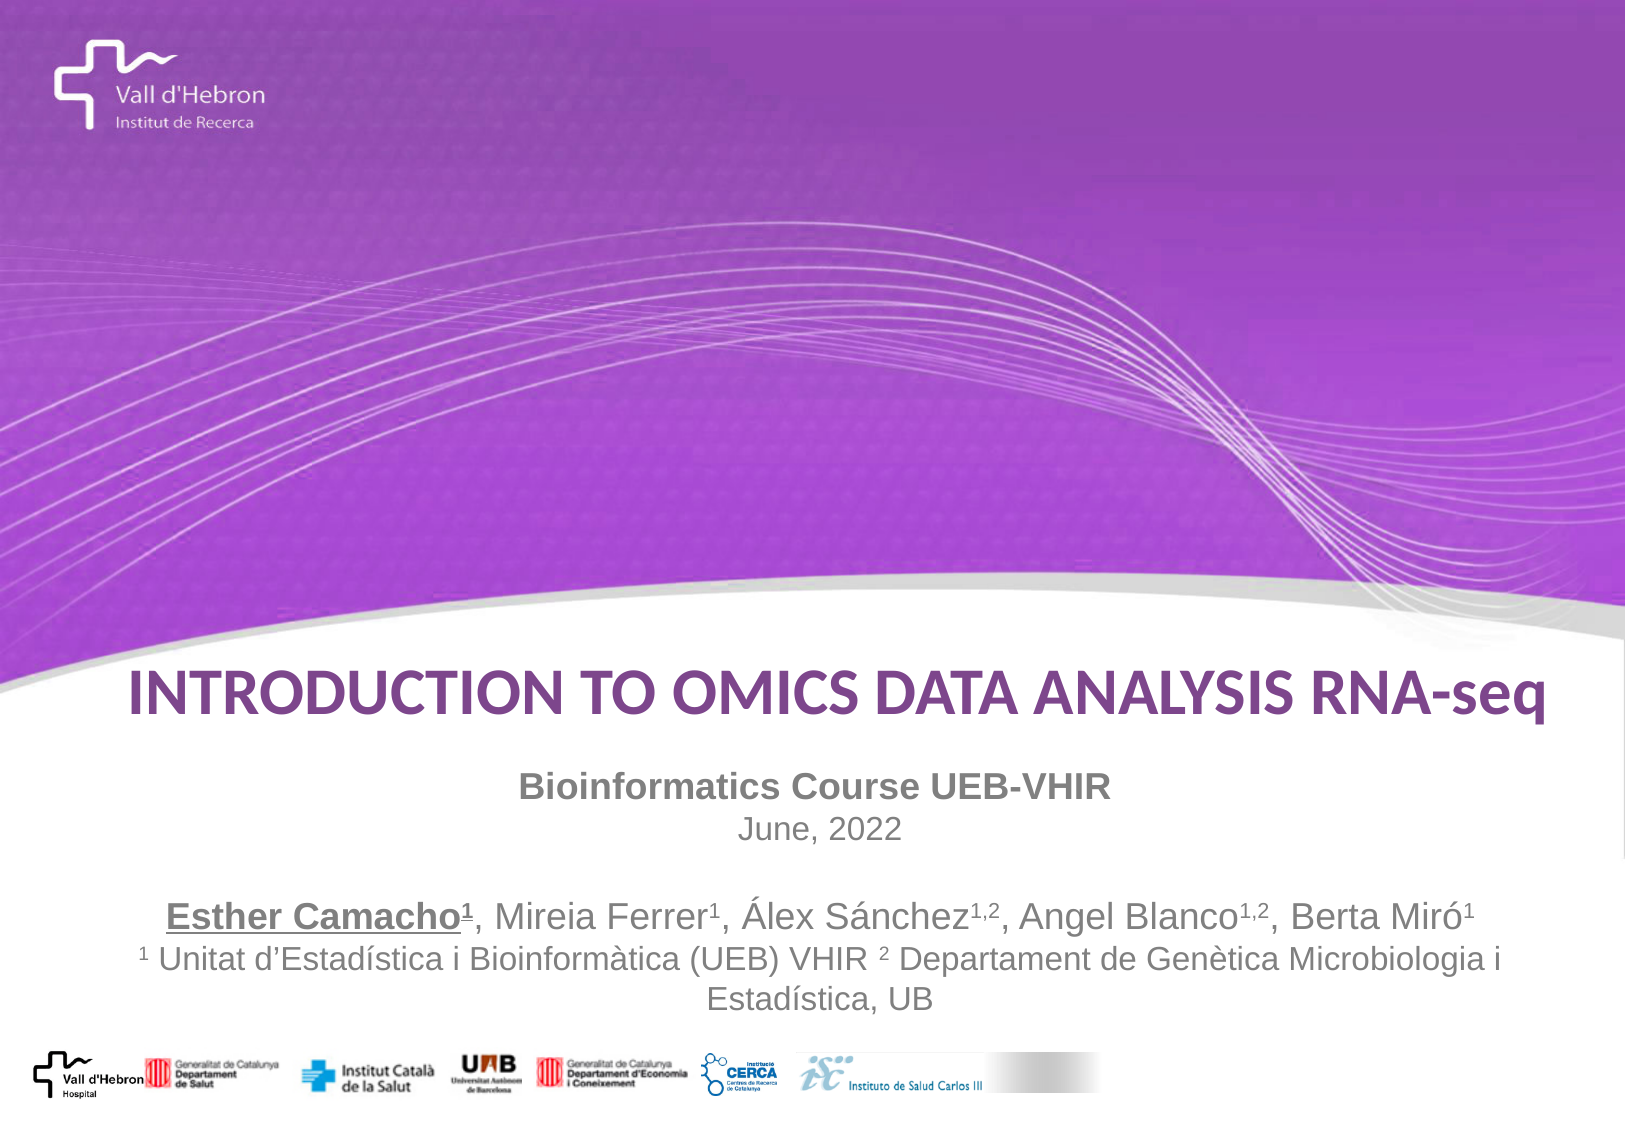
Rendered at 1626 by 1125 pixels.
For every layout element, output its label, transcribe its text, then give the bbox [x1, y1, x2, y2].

list INTRODUCTION TO OMICS DATA ANALYSIS RNA-seq [0, 640, 1564, 836]
picture [0, 0, 1625, 1125]
text_box Bioinformatics Course UEB-VHIR June, 2022 Esther Camacho1, Mireia Ferrer1, Álex Sánchez1,2, Angel Blanco1,2, Berta Miró1 1 Unitat d’Estadística i Bioinformàtica (UEB) VHIR 2 Departament de Genètica Microbiologia i Estadística, UB [42, 754, 1599, 1025]
